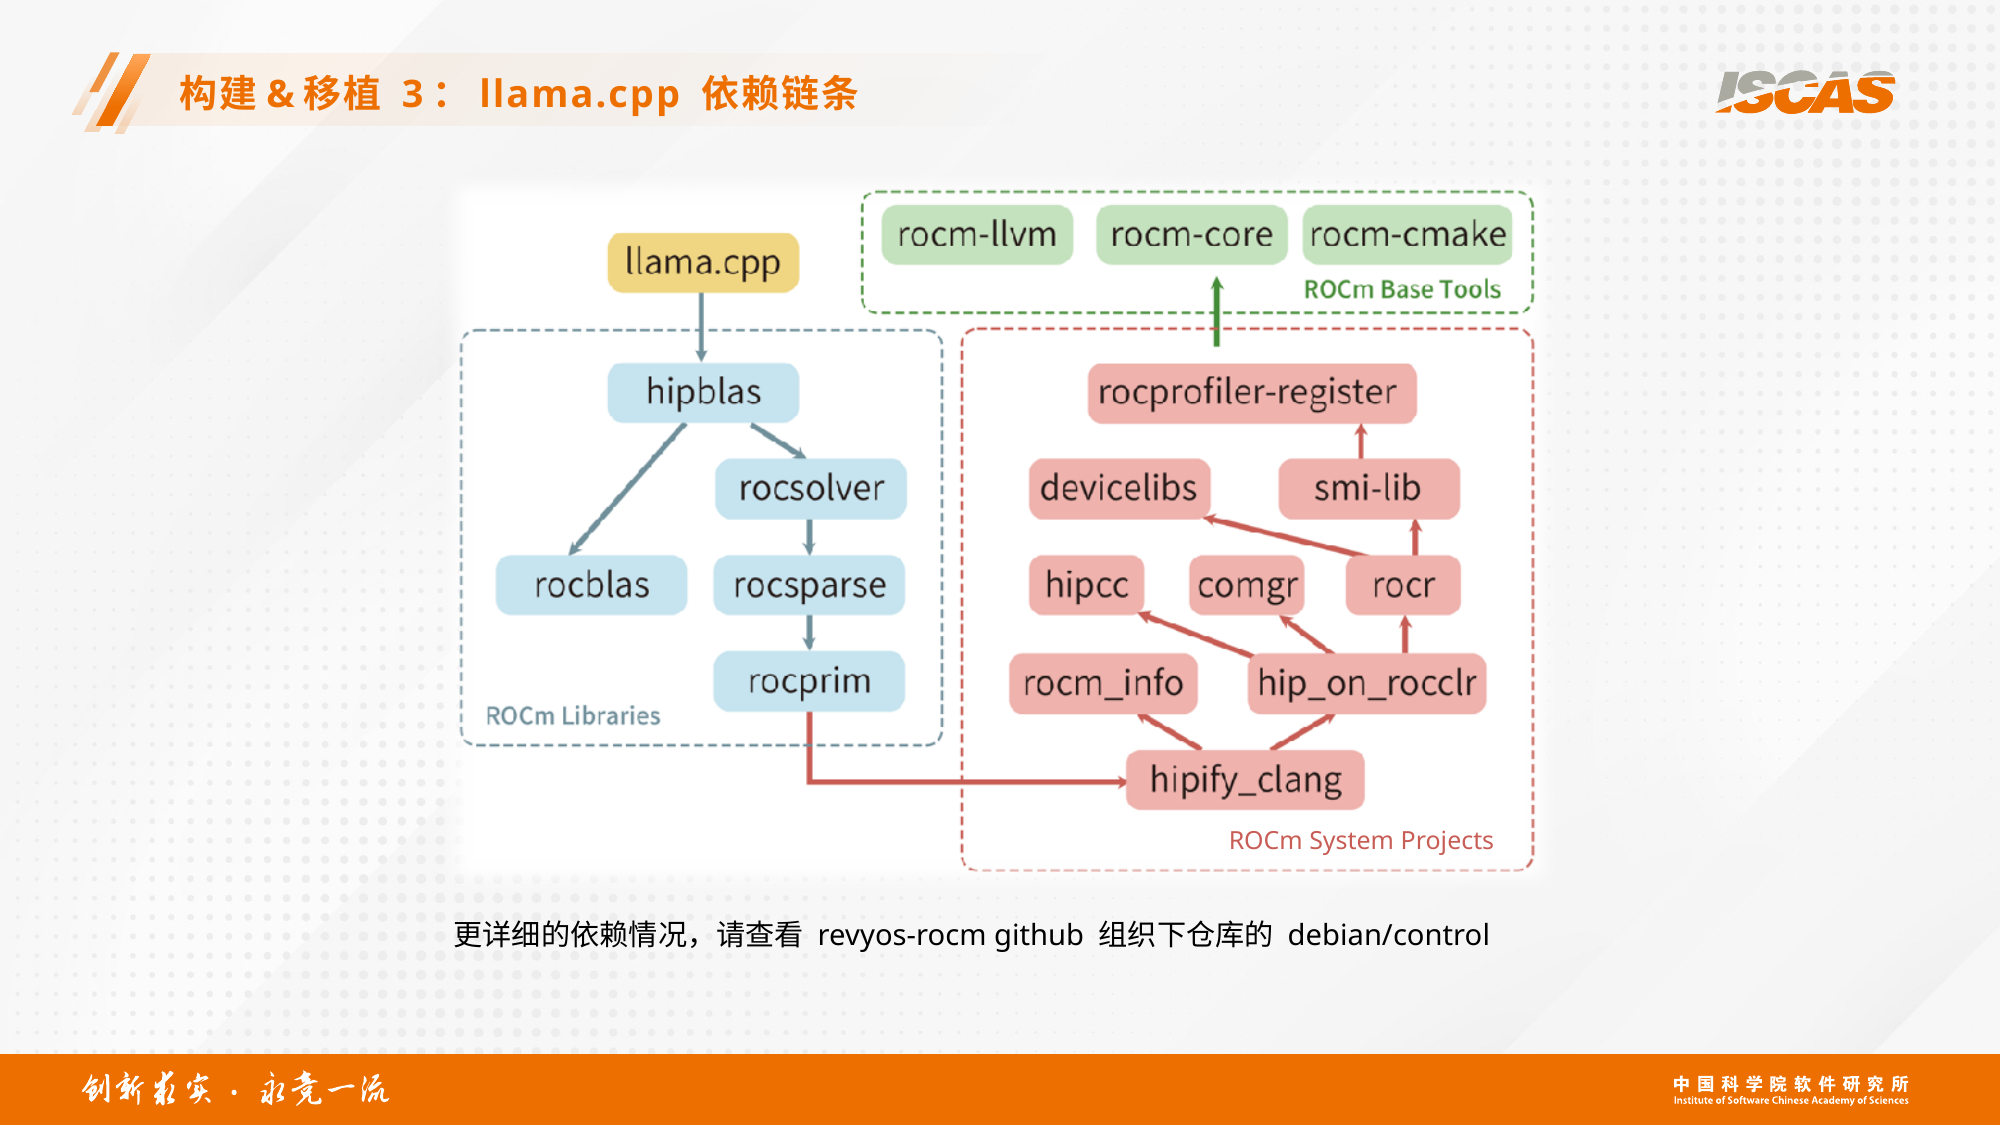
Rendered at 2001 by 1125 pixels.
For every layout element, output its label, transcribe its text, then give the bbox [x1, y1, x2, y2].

title 构建&移植 3：llama.cpp 依赖链条 [164, 62, 1288, 123]
text_box 更详细的依赖情况，请查看 revyos-rocm github 组织下仓库的 debian/control [433, 892, 1567, 961]
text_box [438, 168, 1562, 896]
